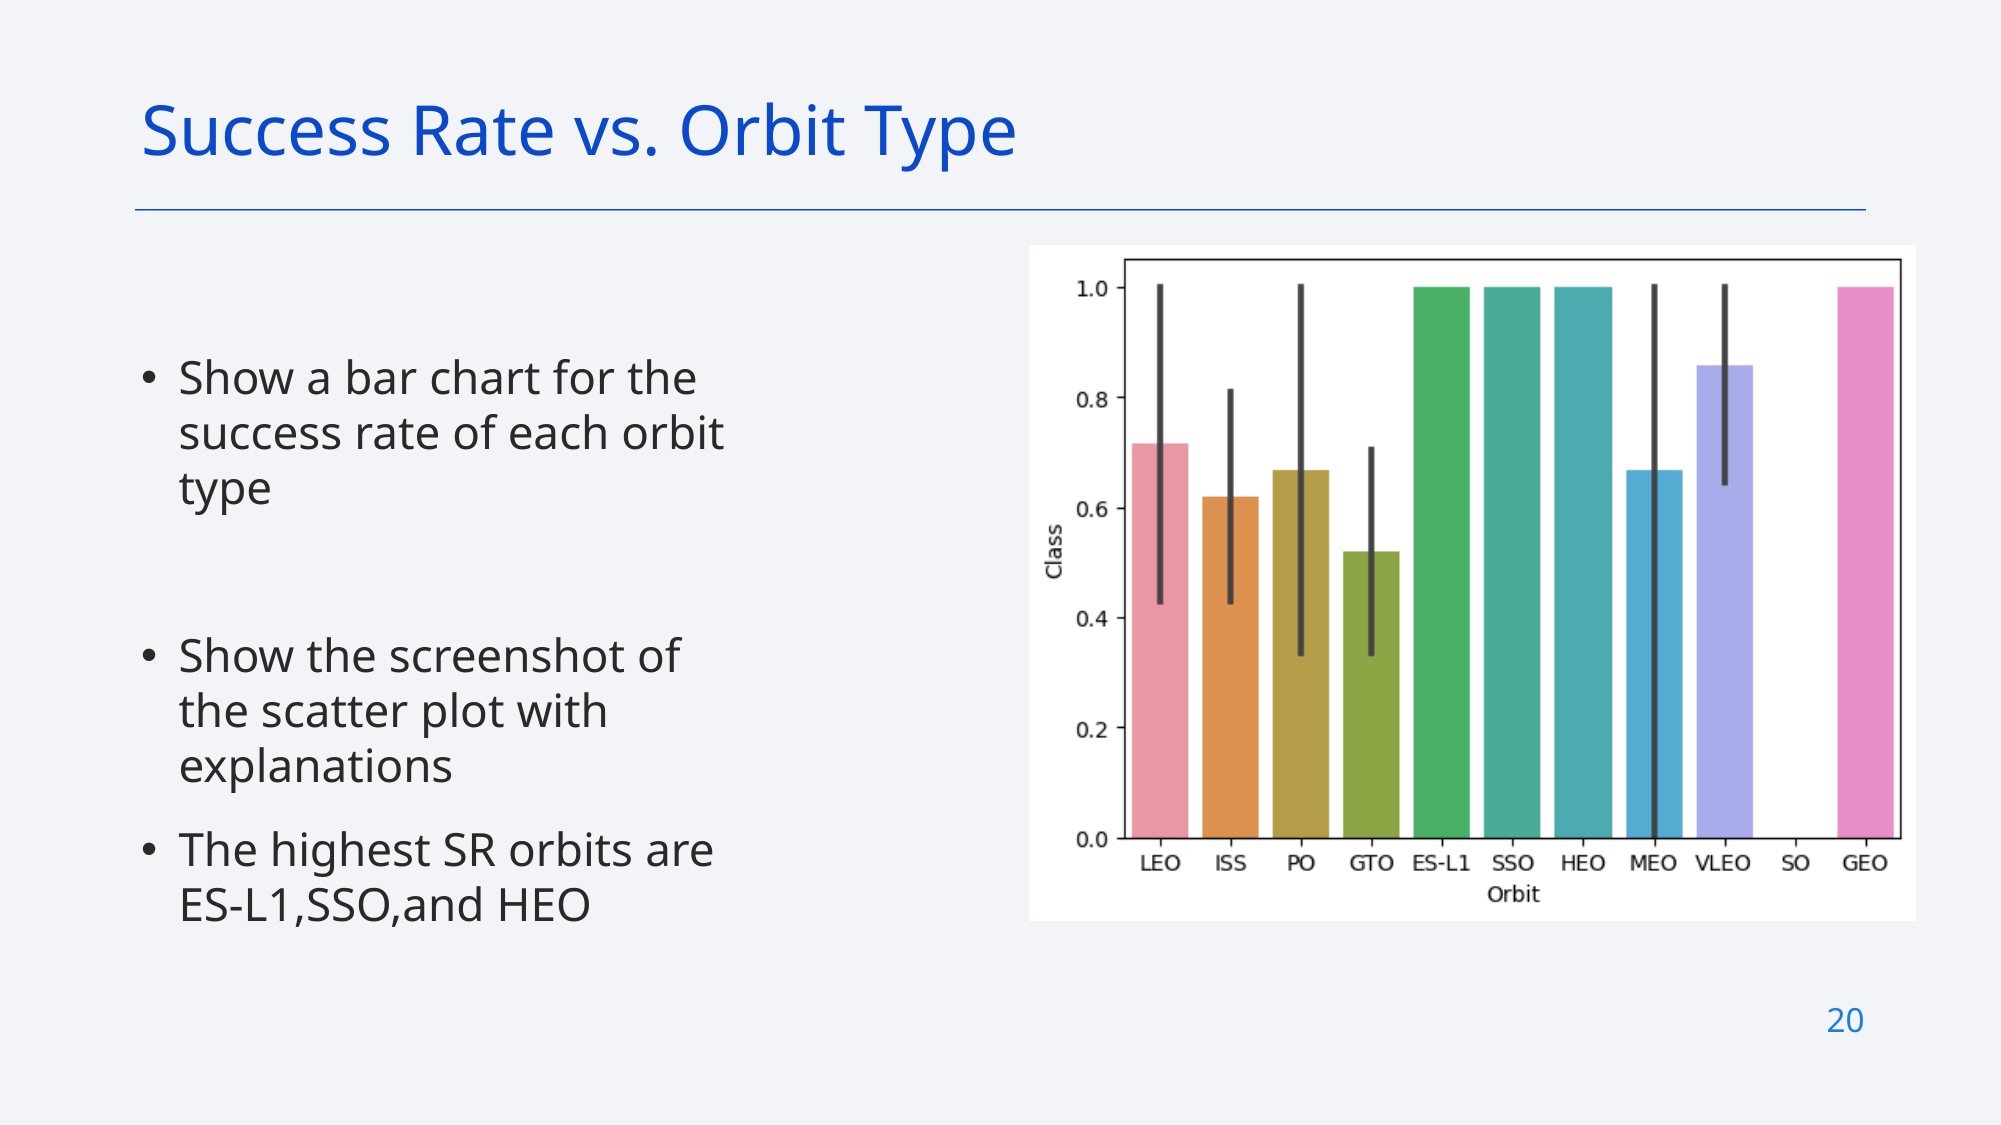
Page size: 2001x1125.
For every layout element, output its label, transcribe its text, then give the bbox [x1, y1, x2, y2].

picture [0, 0, 2001, 1125]
list Show a bar chart for the success rate of each orbit type Show the screenshot of the scatter plot with explanations The highest SR orbits are ES-L1,SSO,and HEO [126, 341, 772, 967]
slide_number 20 [1429, 988, 1880, 1055]
text_box Success Rate vs. Orbit Type [126, 88, 1852, 179]
